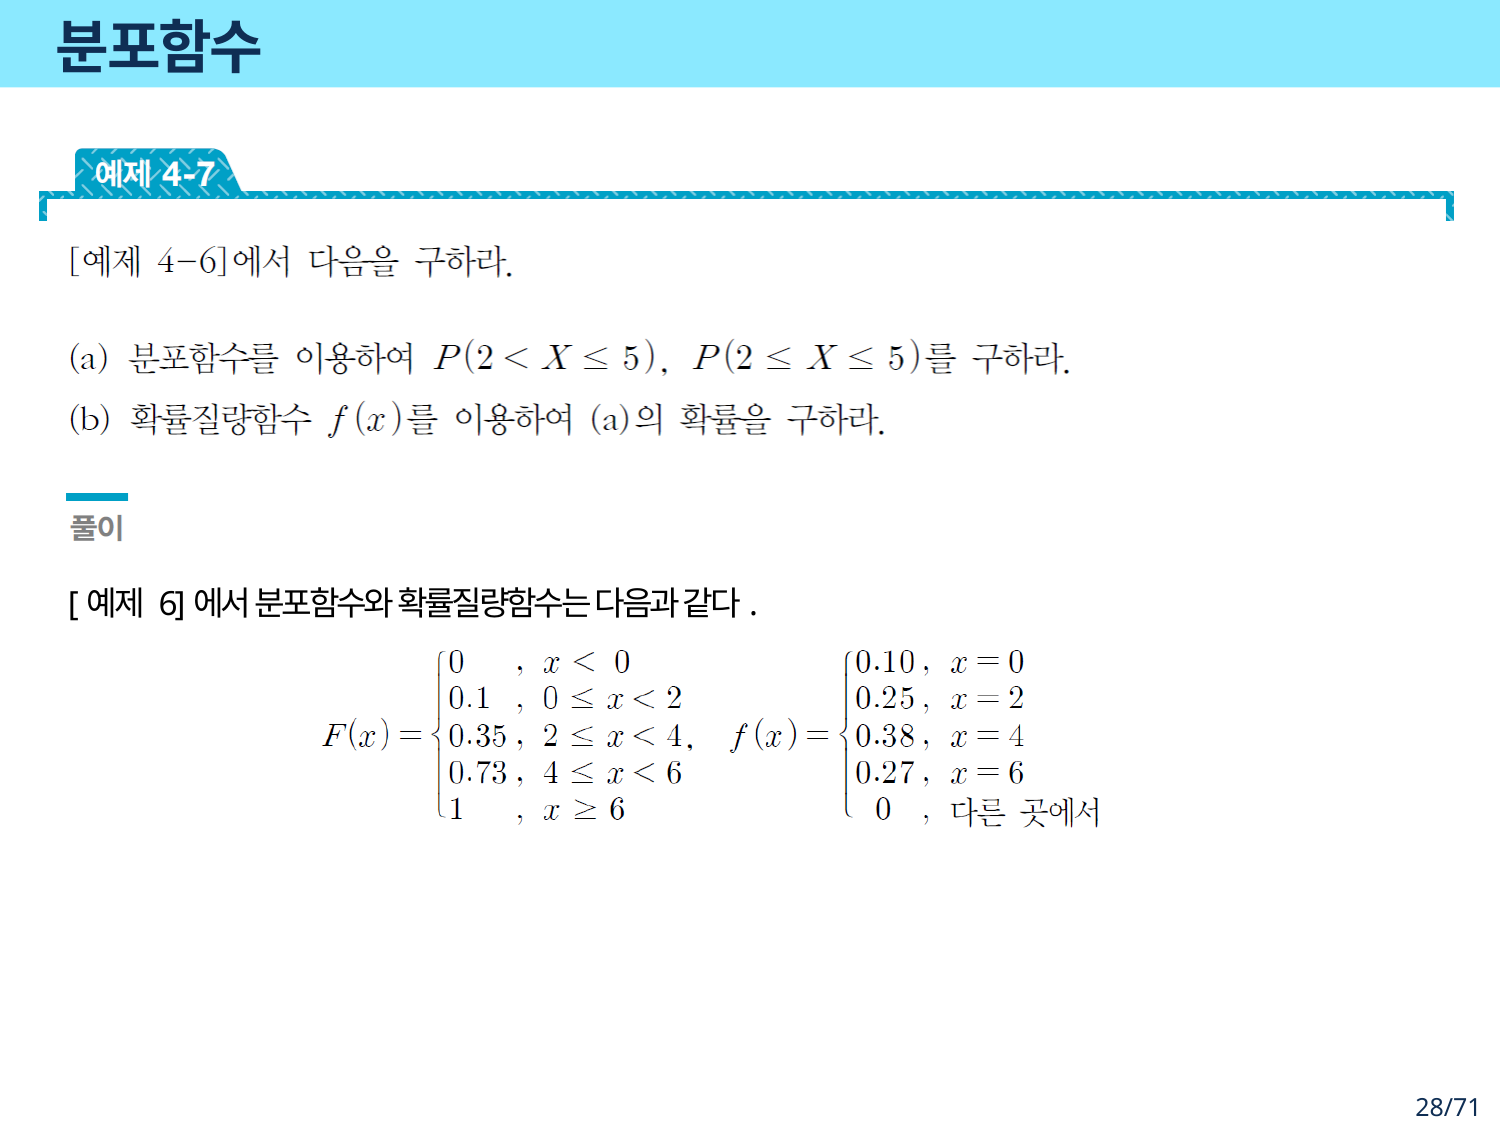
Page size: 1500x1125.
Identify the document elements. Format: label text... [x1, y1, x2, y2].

title 분포함수 [40, 5, 1288, 84]
text_box [예제 6]에서 분포함수와 확률질량함수는 다음과 같다. [53, 574, 1425, 629]
picture [30, 130, 1486, 558]
picture [302, 619, 1126, 850]
